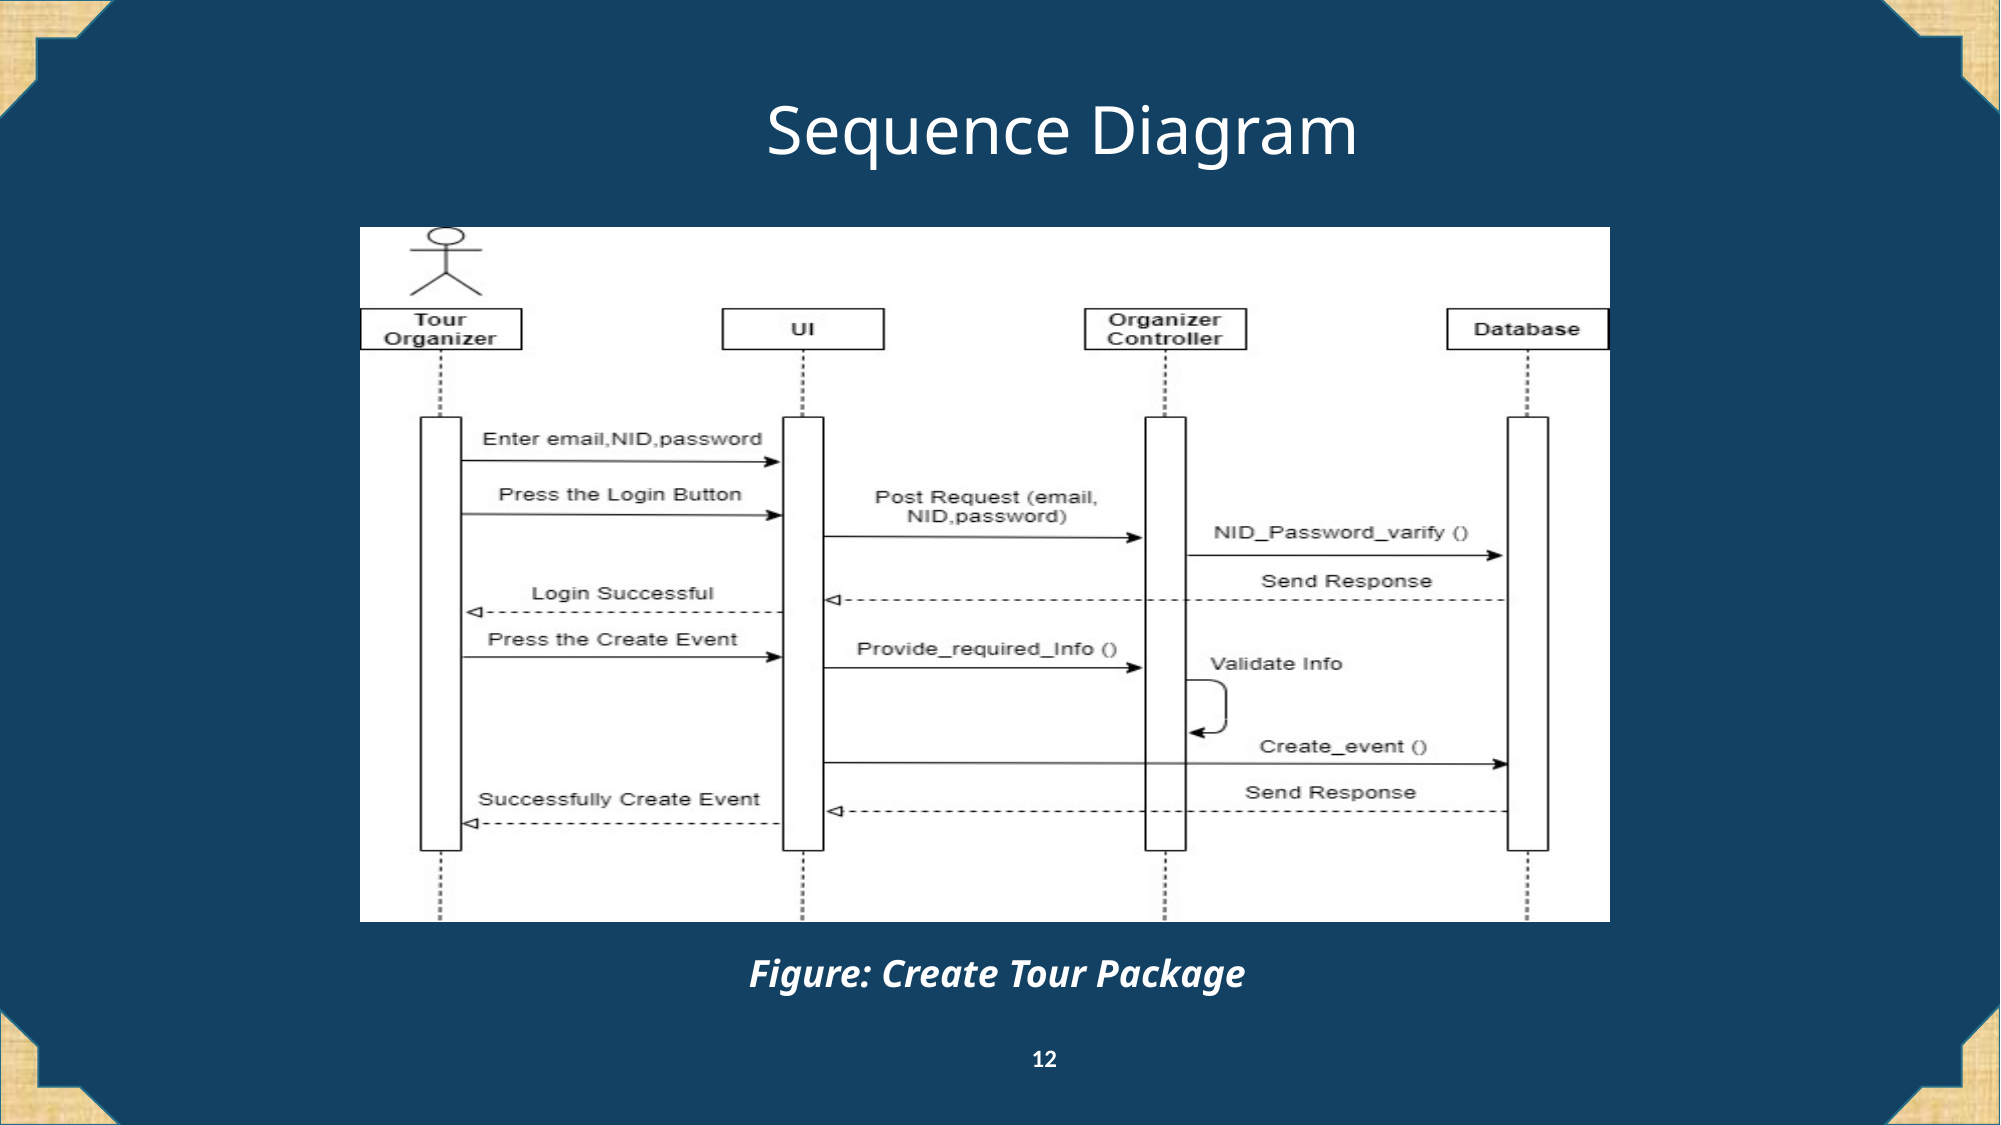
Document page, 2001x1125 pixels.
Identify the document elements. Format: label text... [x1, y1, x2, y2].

text_box [1883, 1003, 2000, 1125]
text_box [0, 0, 116, 120]
text_box [1880, 0, 2000, 115]
text_box [0, 1008, 122, 1125]
text_box 12 [1016, 1034, 1104, 1080]
picture [359, 227, 1610, 922]
text_box Sequence Diagram [751, 80, 1472, 176]
text_box Figure: Create Tour Package [700, 942, 1305, 1002]
